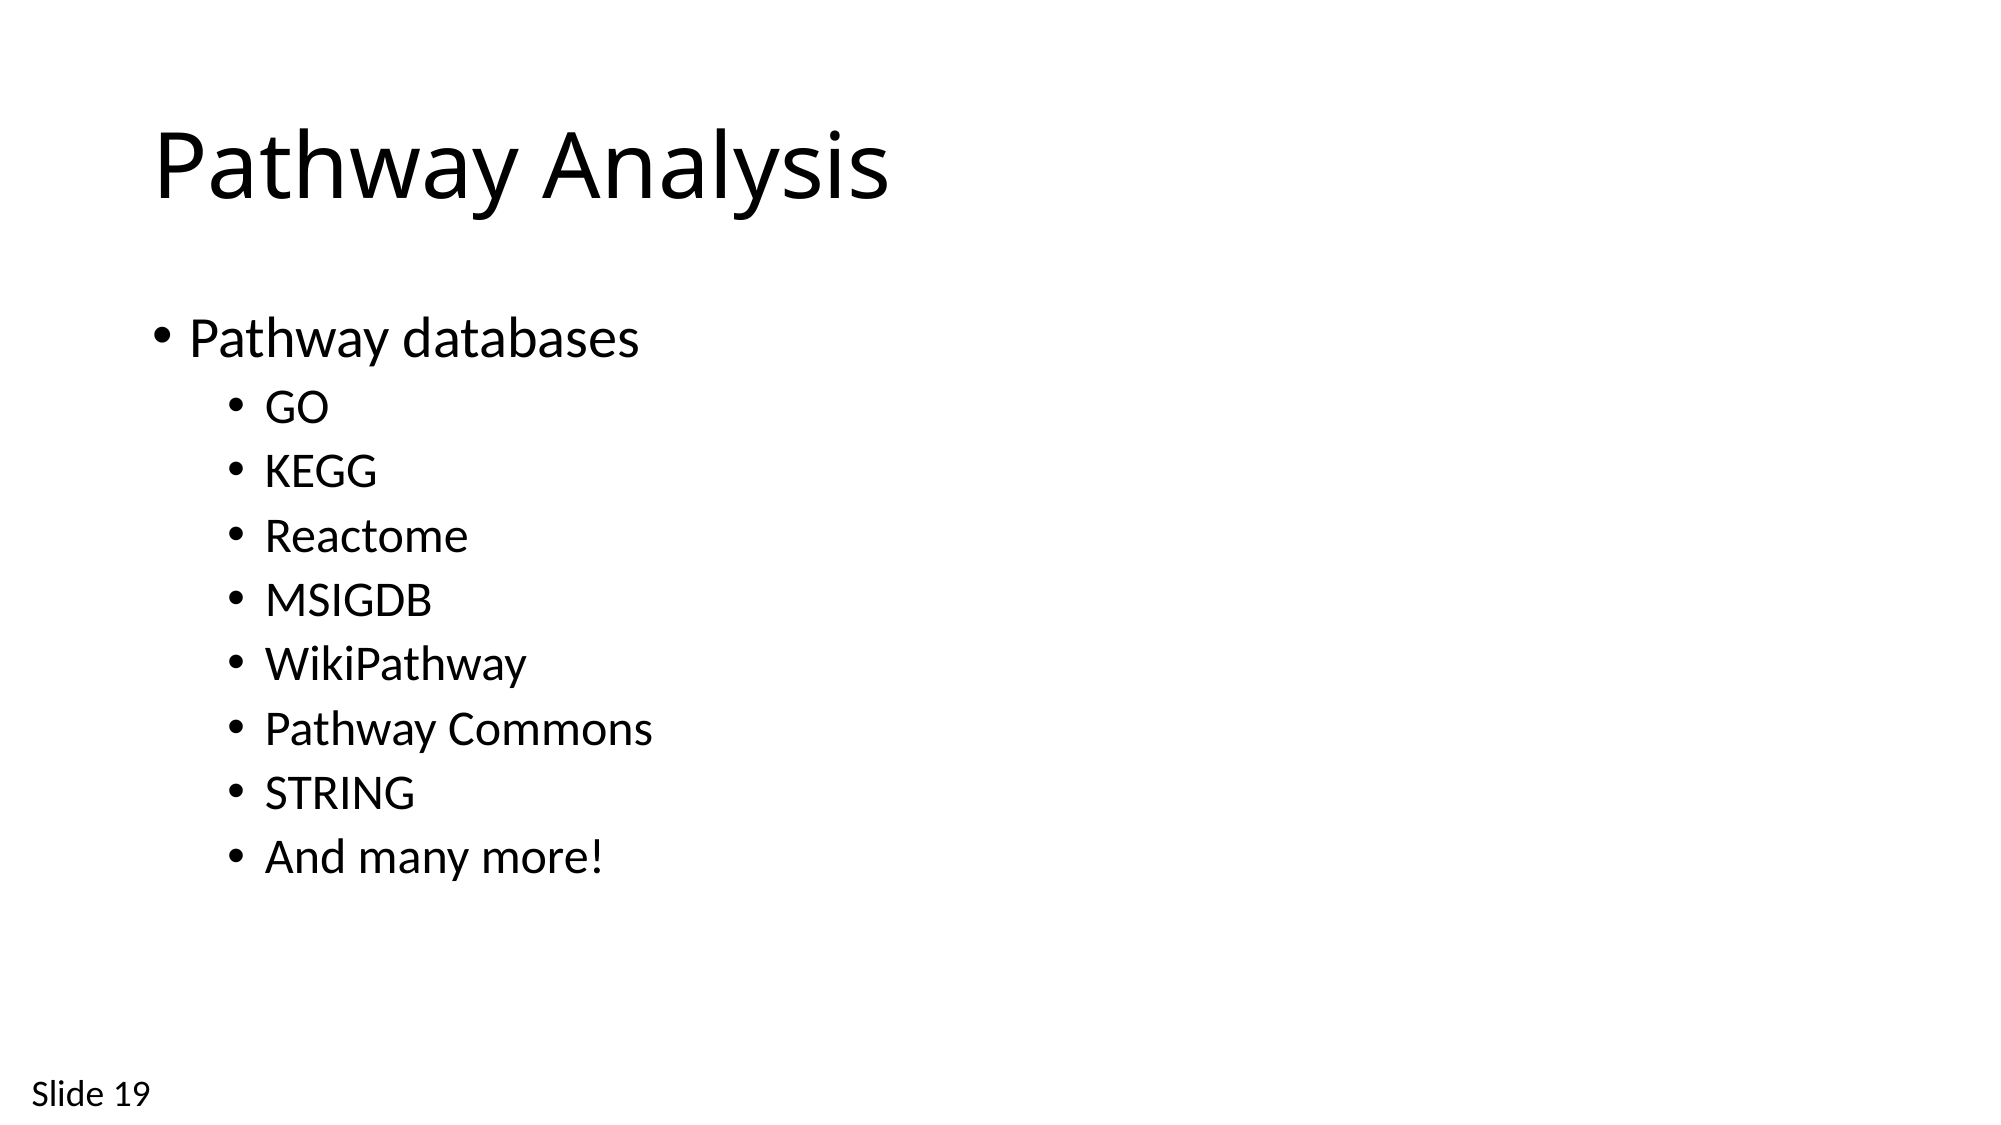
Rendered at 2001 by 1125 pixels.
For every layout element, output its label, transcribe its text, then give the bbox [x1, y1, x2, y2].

text_box Slide 19 [16, 1061, 186, 1121]
title Pathway Analysis [137, 59, 1863, 278]
list Pathway databases GO KEGG Reactome MSIGDB WikiPathway Pathway Commons STRING And many more! [137, 299, 1863, 1014]
